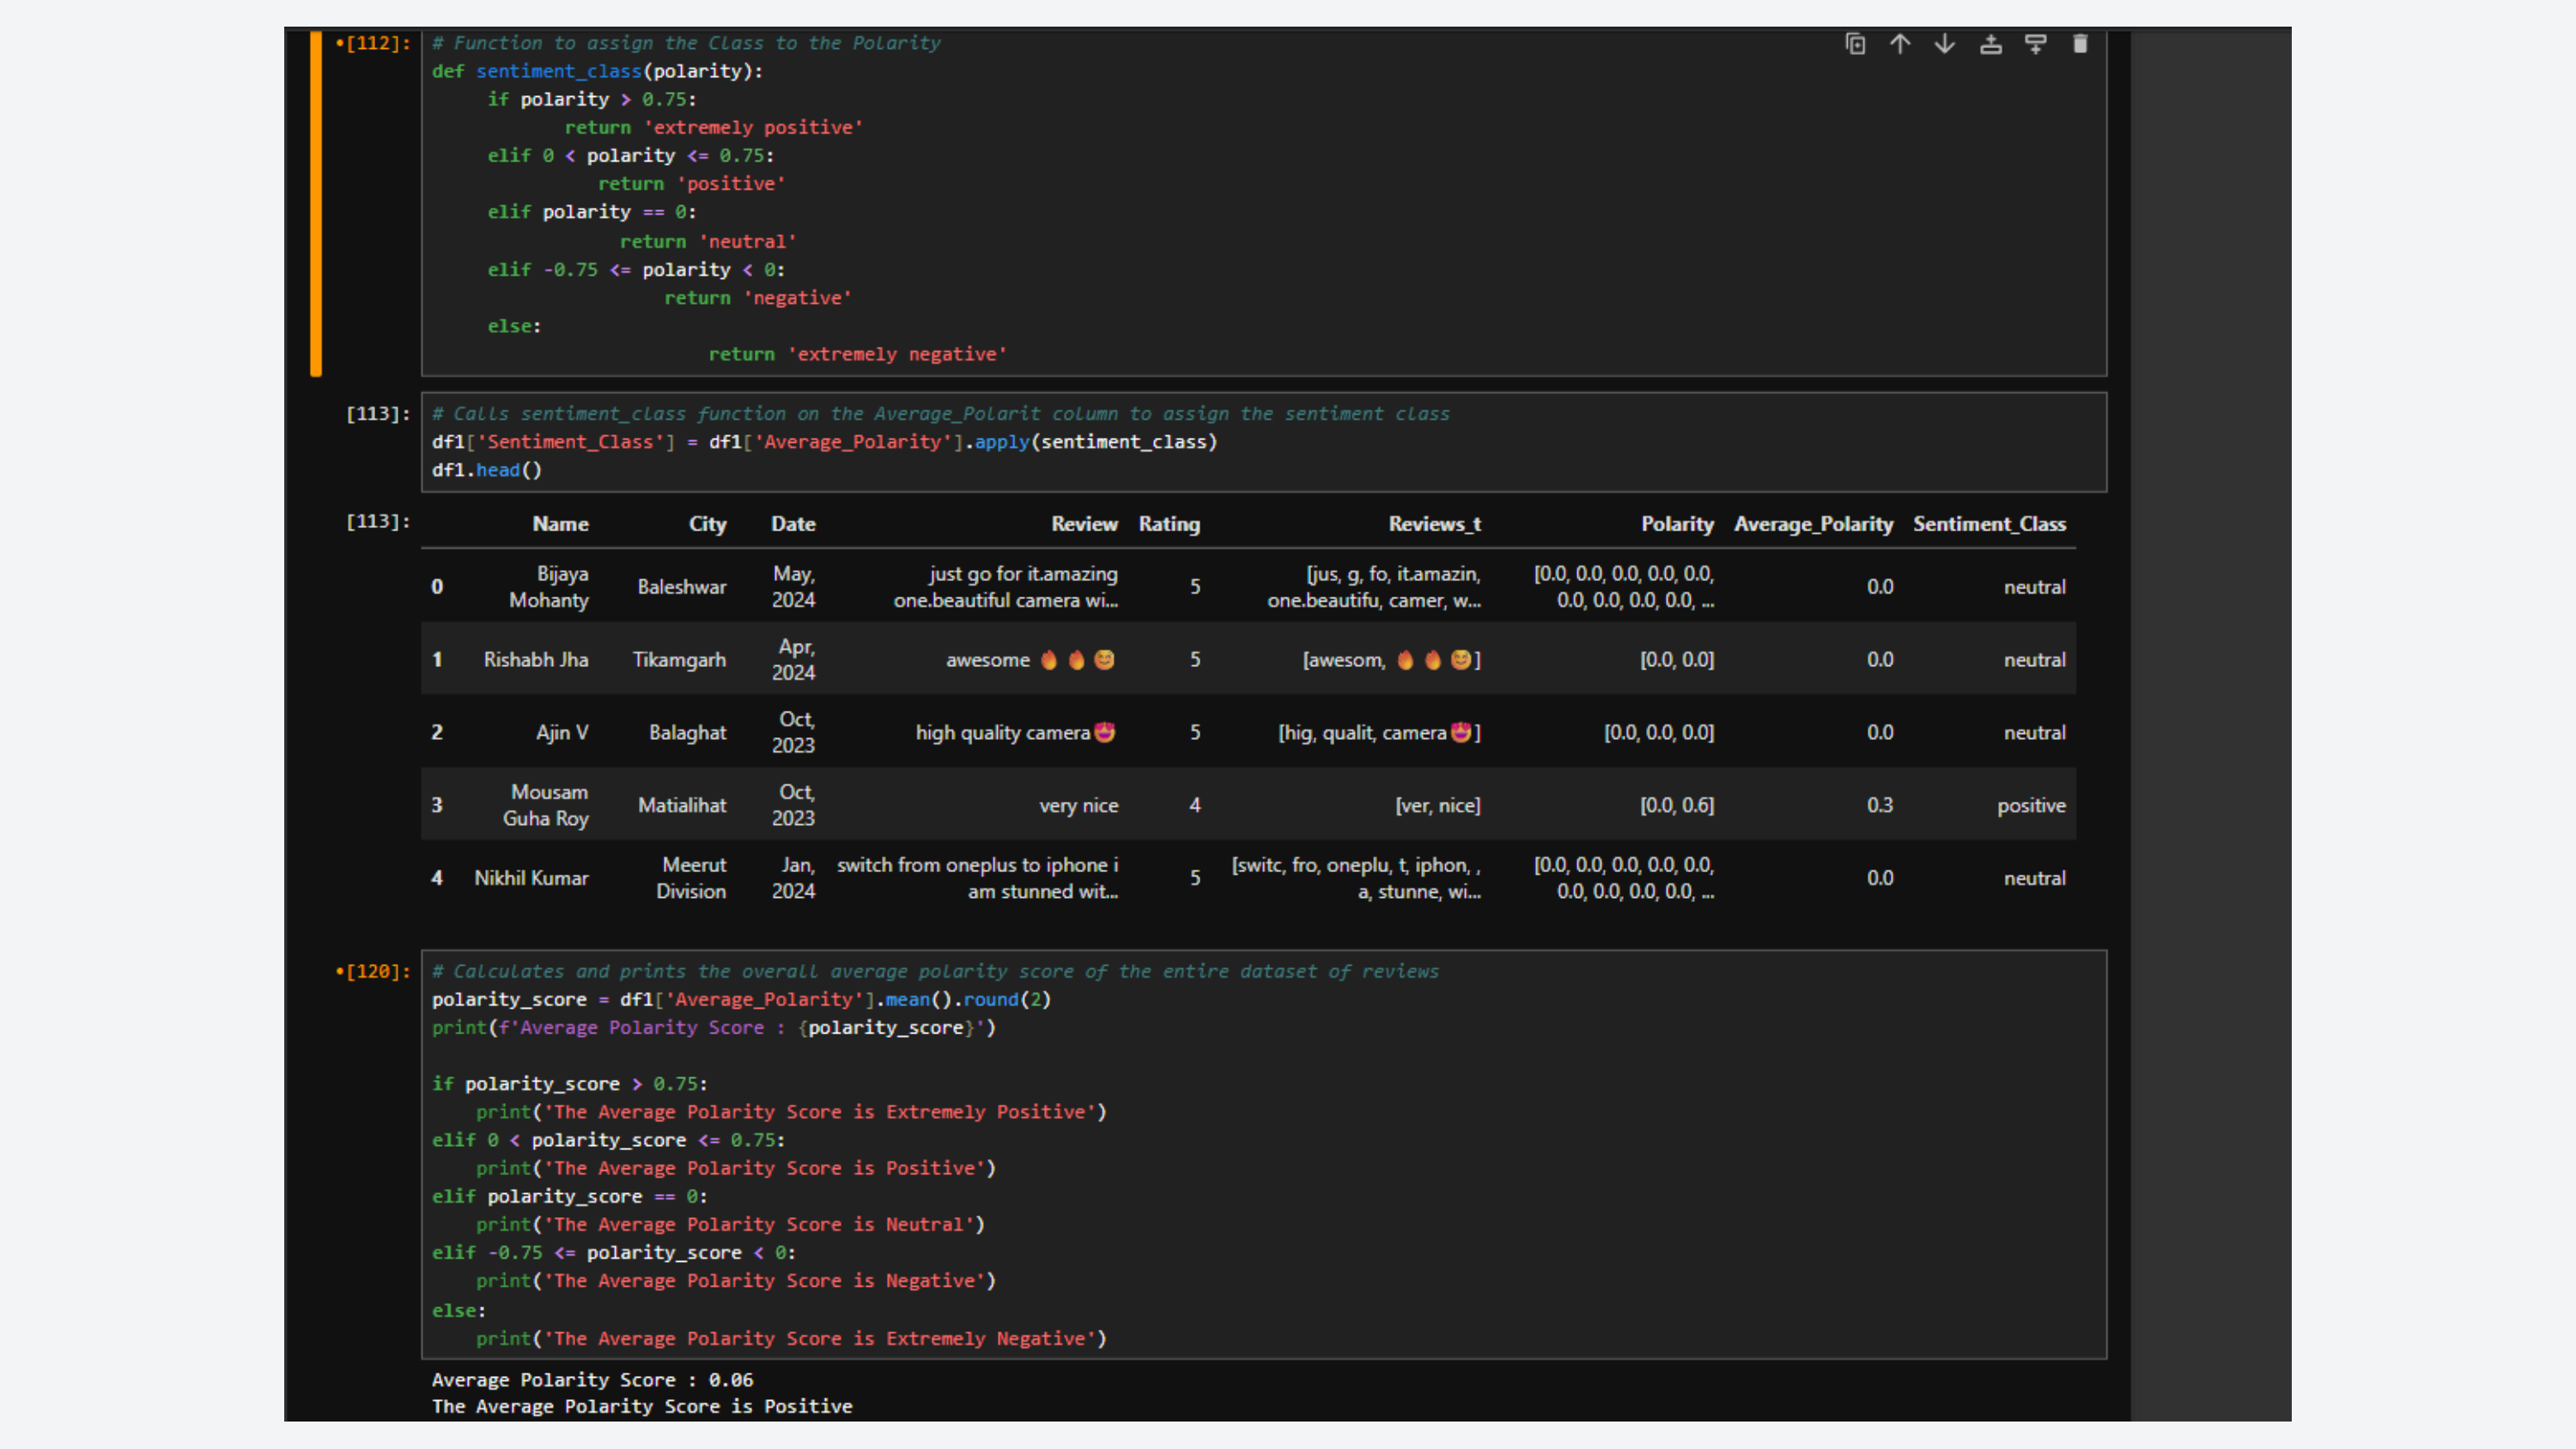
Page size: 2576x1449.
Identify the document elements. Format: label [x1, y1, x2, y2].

text_box [284, 27, 2292, 1422]
